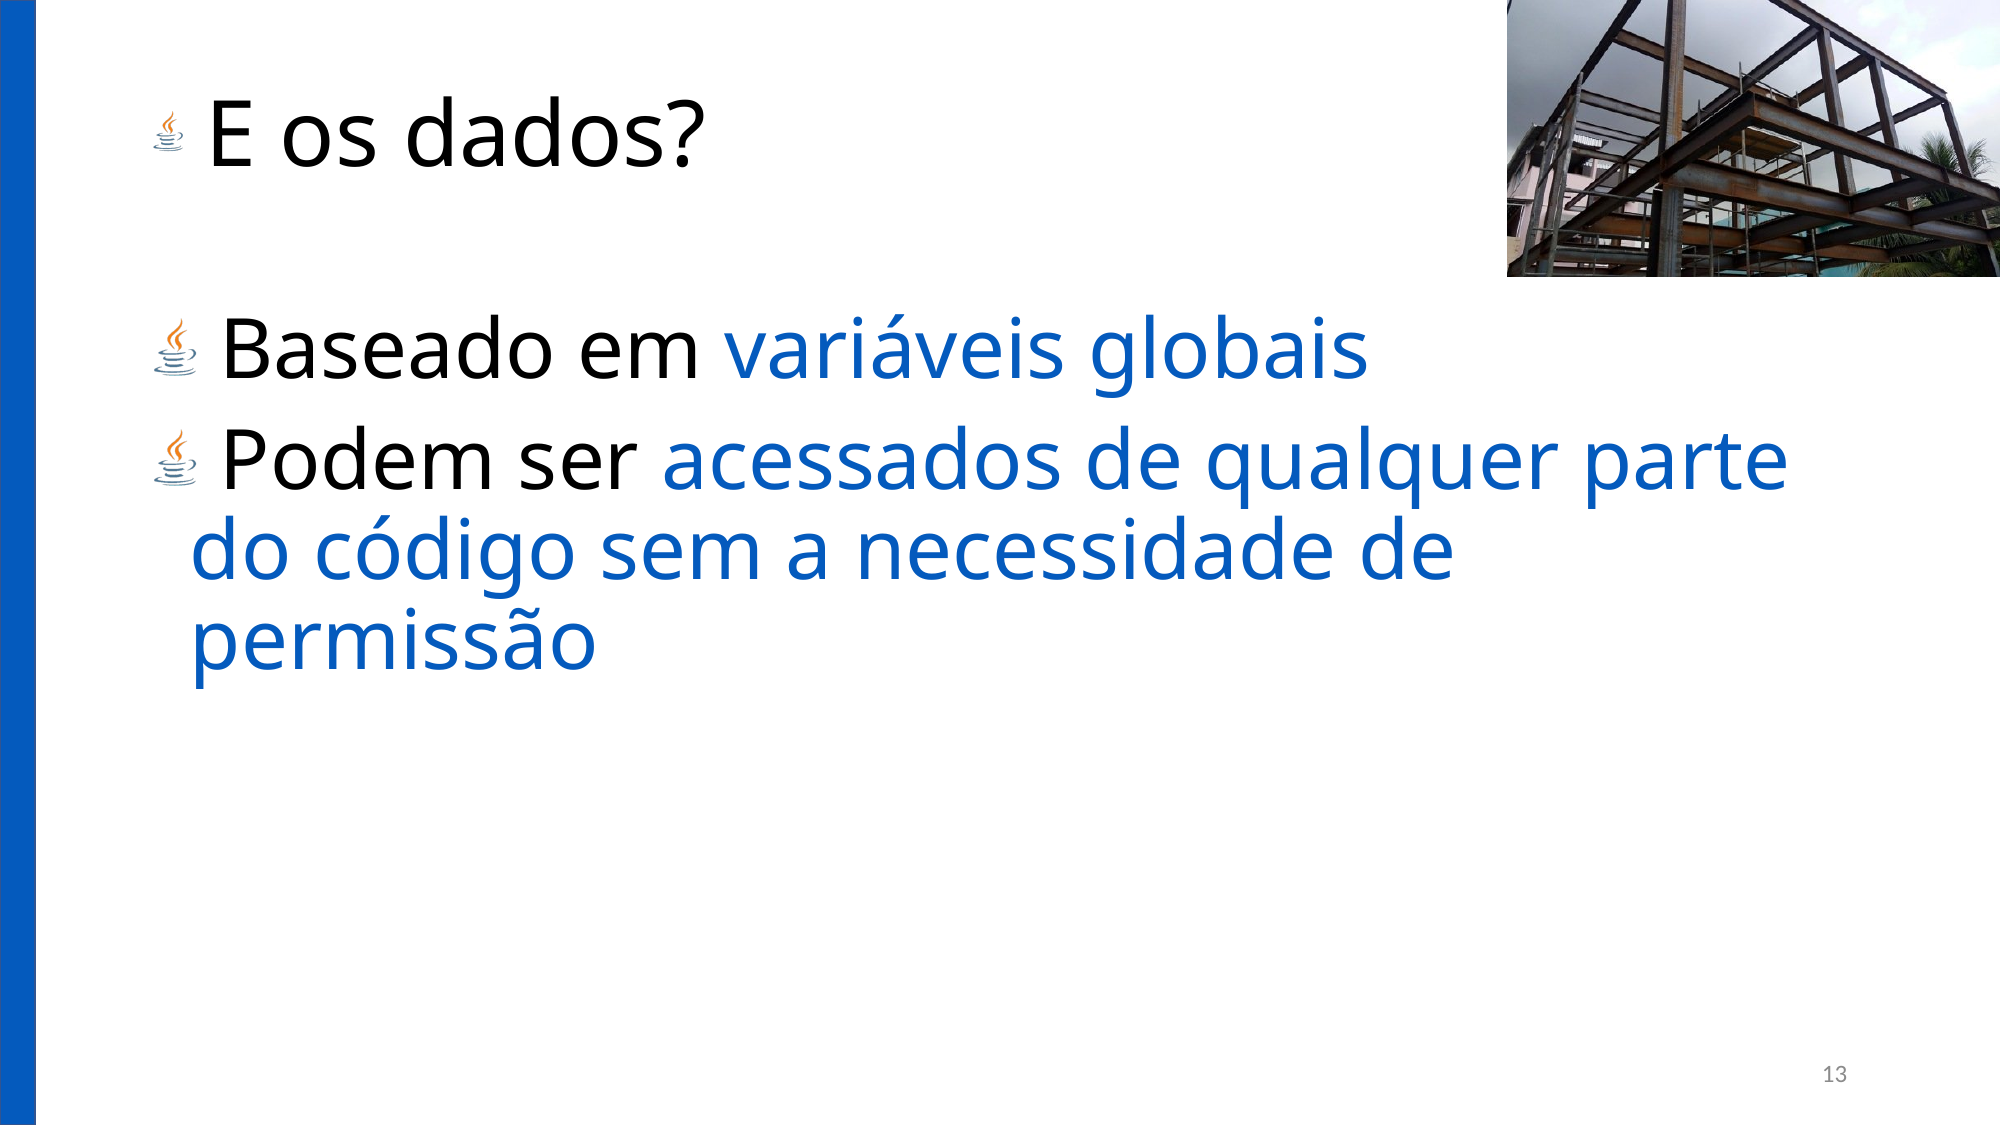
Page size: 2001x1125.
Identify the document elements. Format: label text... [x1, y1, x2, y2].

text_box [0, 0, 36, 1125]
slide_number 13 [1412, 1042, 1863, 1103]
list E os dados? [137, 79, 1507, 228]
text_box Baseado em variáveis globais Podem ser acessados de qualquer parte do código sem a necessidade de permissão [137, 299, 1863, 1014]
picture [1507, 0, 2000, 277]
picture [152, 428, 199, 487]
picture [152, 110, 185, 152]
picture [152, 317, 199, 377]
